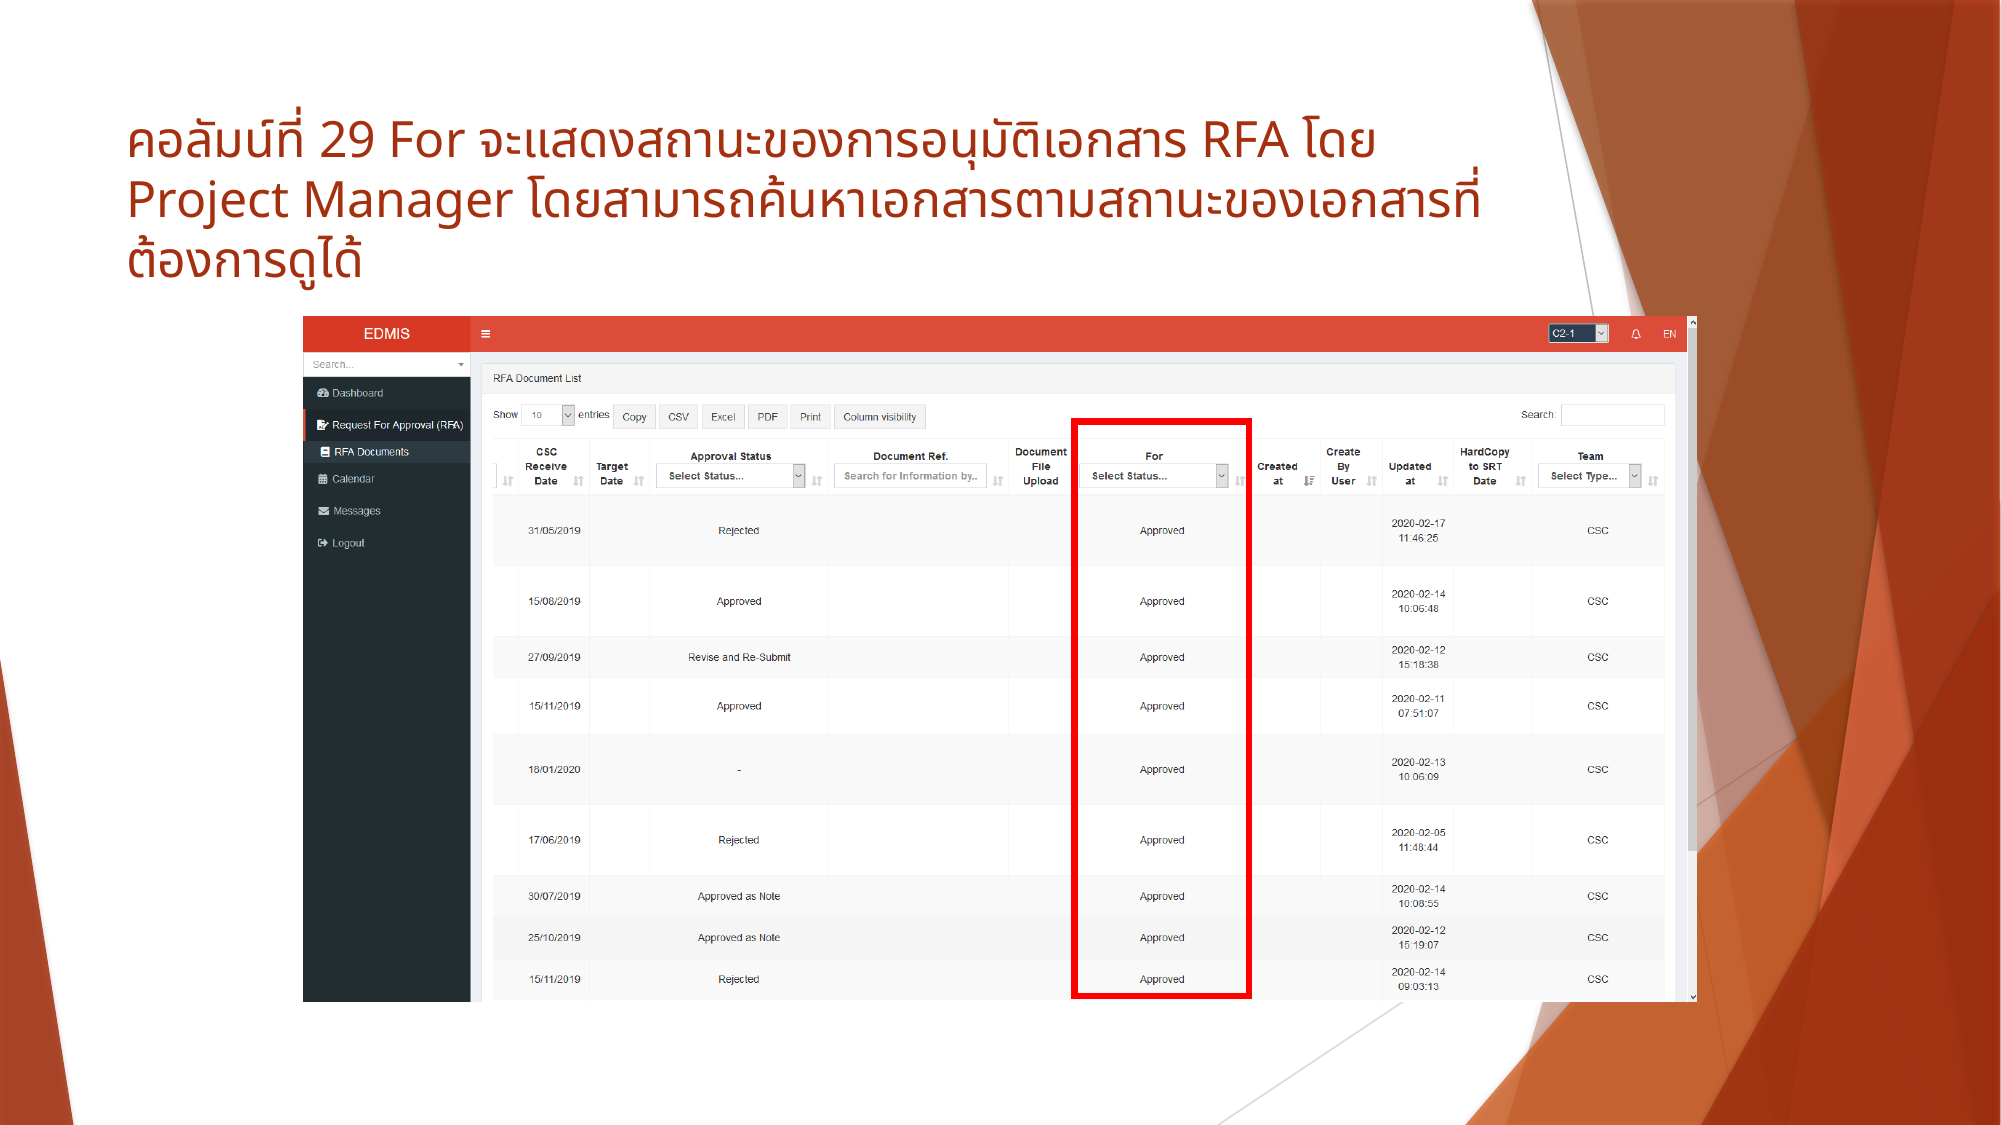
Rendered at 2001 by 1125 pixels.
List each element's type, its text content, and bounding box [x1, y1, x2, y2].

title คอลัมน์ที่ 29 For จะแสดงสถานะของการอนุมัติเอกสาร RFA โดย Project Manager โดยสามารถค้นหาเอกสารตามสถานะของเอกสารที่ต้องการดูได้ [111, 99, 1522, 317]
picture [302, 316, 1698, 1029]
